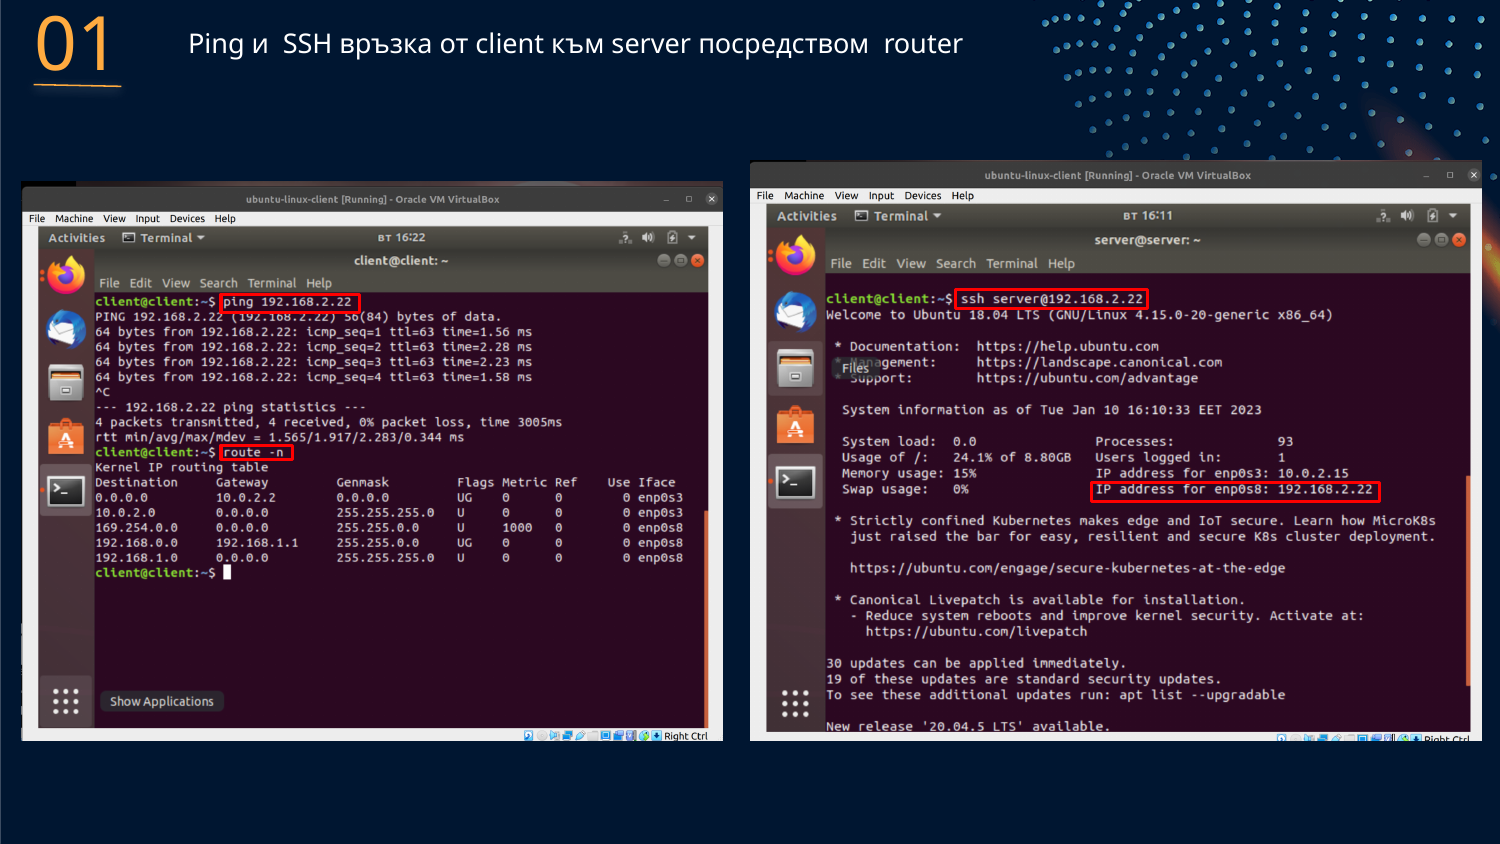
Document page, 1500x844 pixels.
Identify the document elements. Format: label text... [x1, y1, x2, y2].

picture [0, 0, 1500, 844]
title 01 [0, 0, 155, 101]
subtitle Ping и SSH връзка от client към server посредством router [80, 10, 1072, 214]
